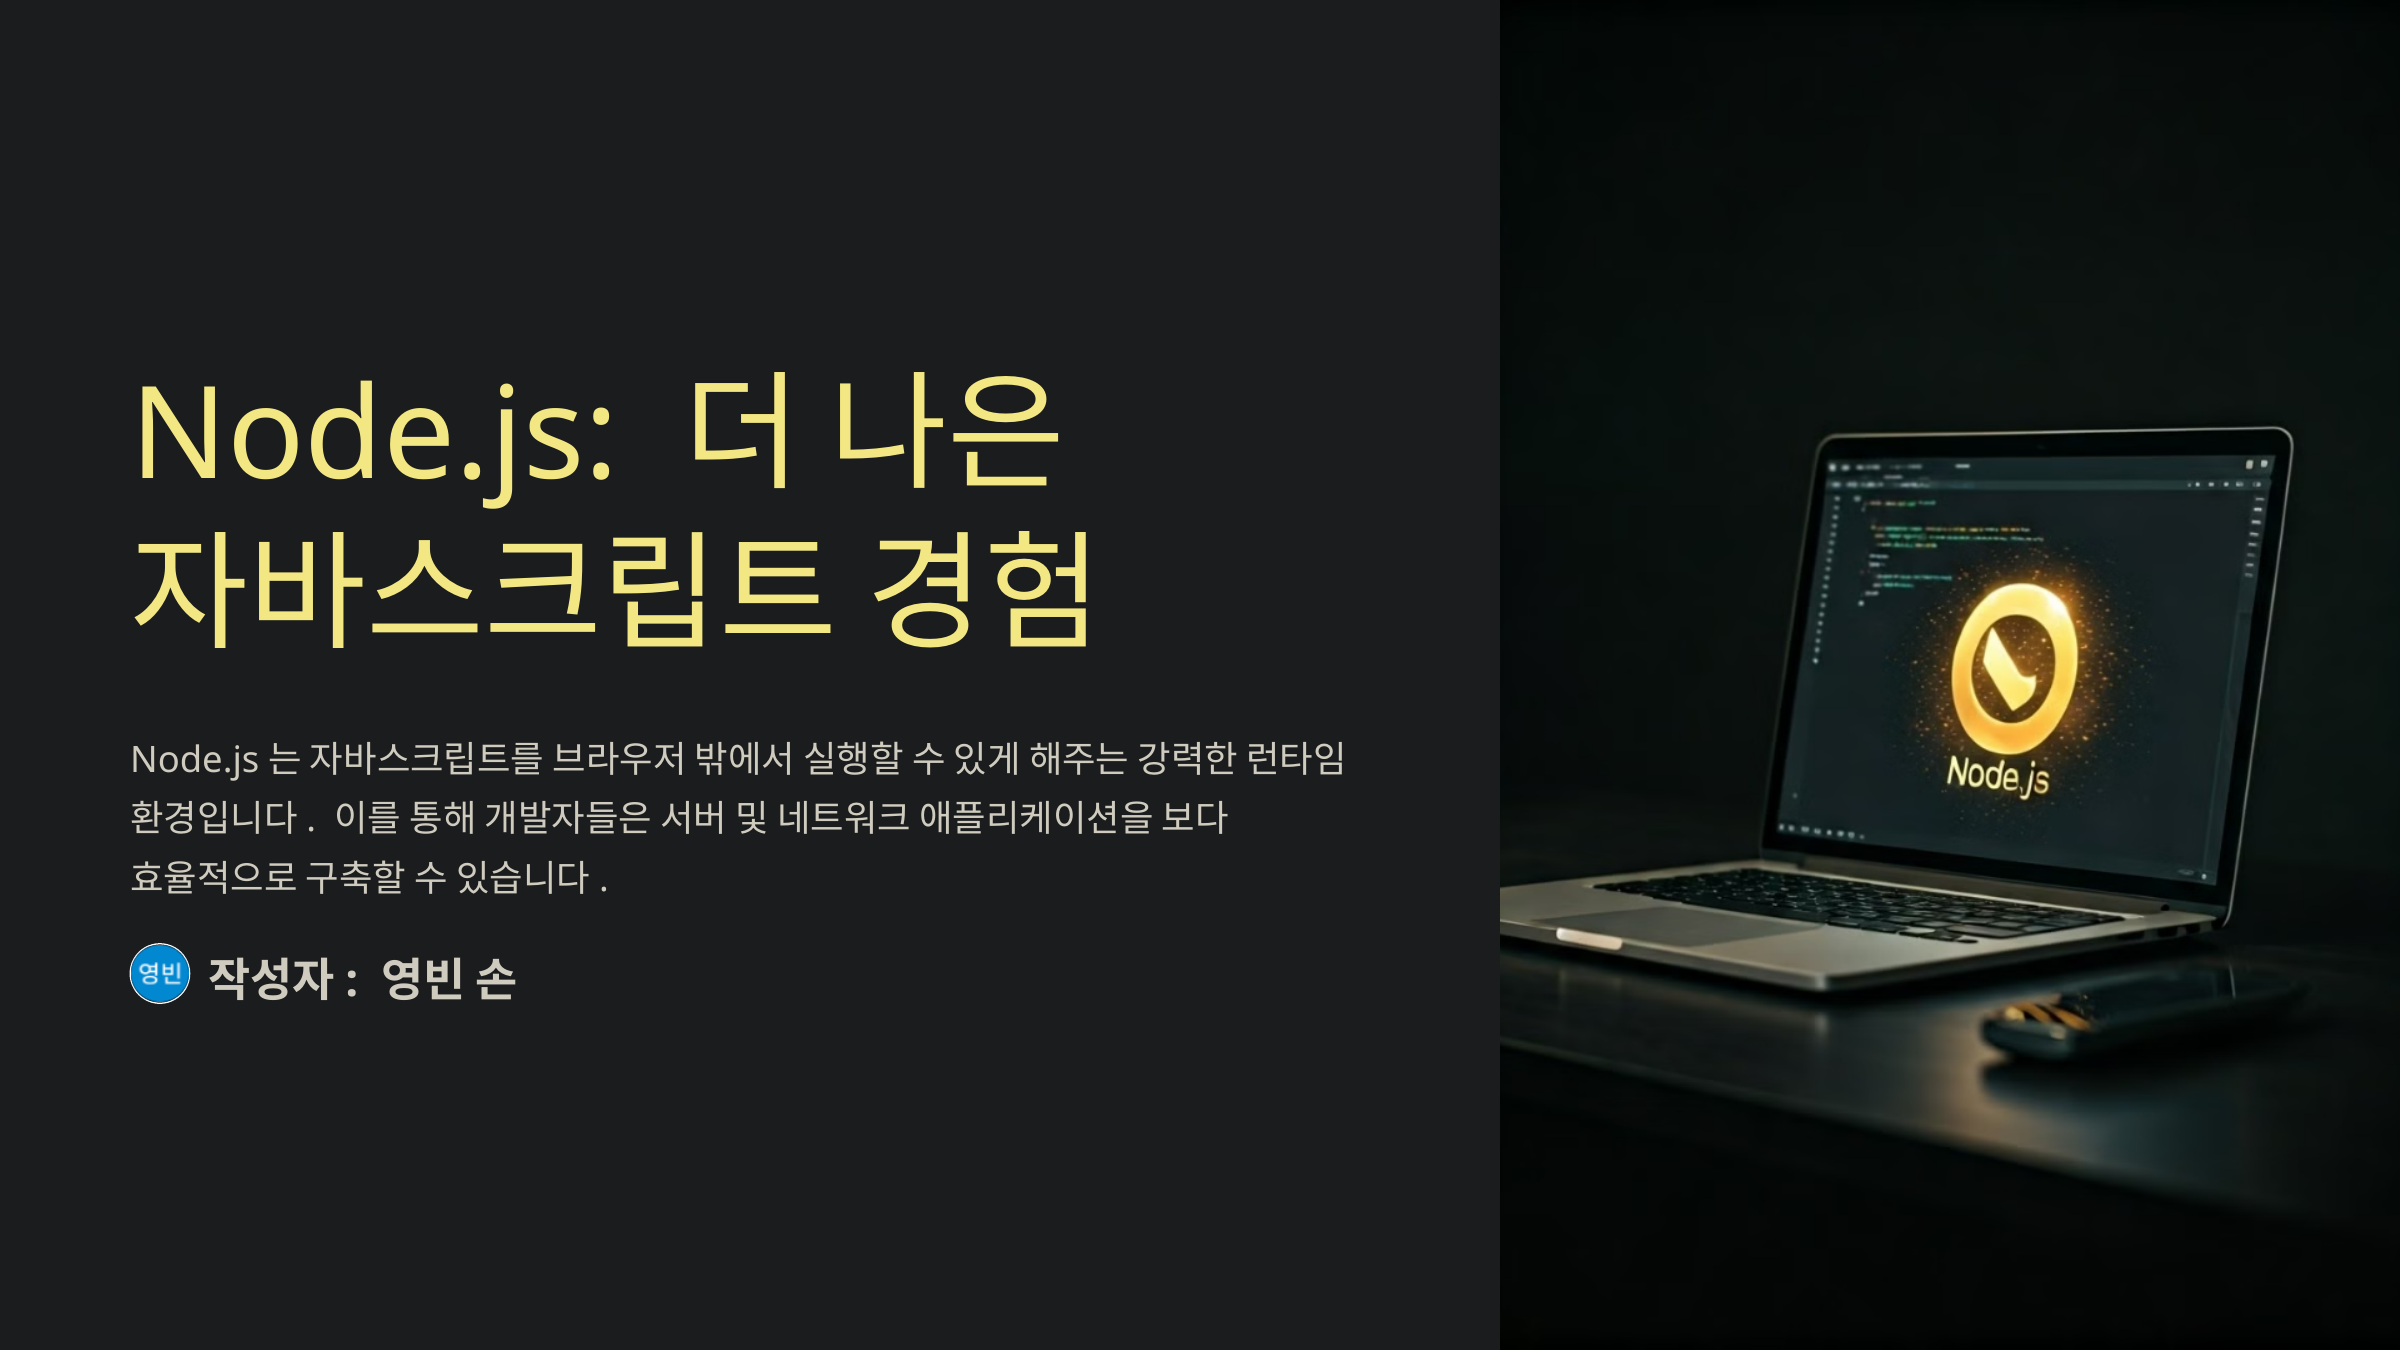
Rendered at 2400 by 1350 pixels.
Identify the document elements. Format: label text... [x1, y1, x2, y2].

picture [131, 944, 189, 1003]
text_box Node.js: 더 나은 자바스크립트 경험 [130, 343, 1370, 665]
text_box Node.js는 자바스크립트를 브라우저 밖에서 실행할 수 있게 해주는 강력한 런타임 환경입니다. 이를 통해 개발자들은 서버 및 네트워크 애플리케이션을 보다 효율적으로 구축할 수 있습니다. [130, 720, 1370, 900]
picture [1499, 0, 2400, 1350]
text_box 작성자: 영빈 손 [208, 940, 499, 1007]
